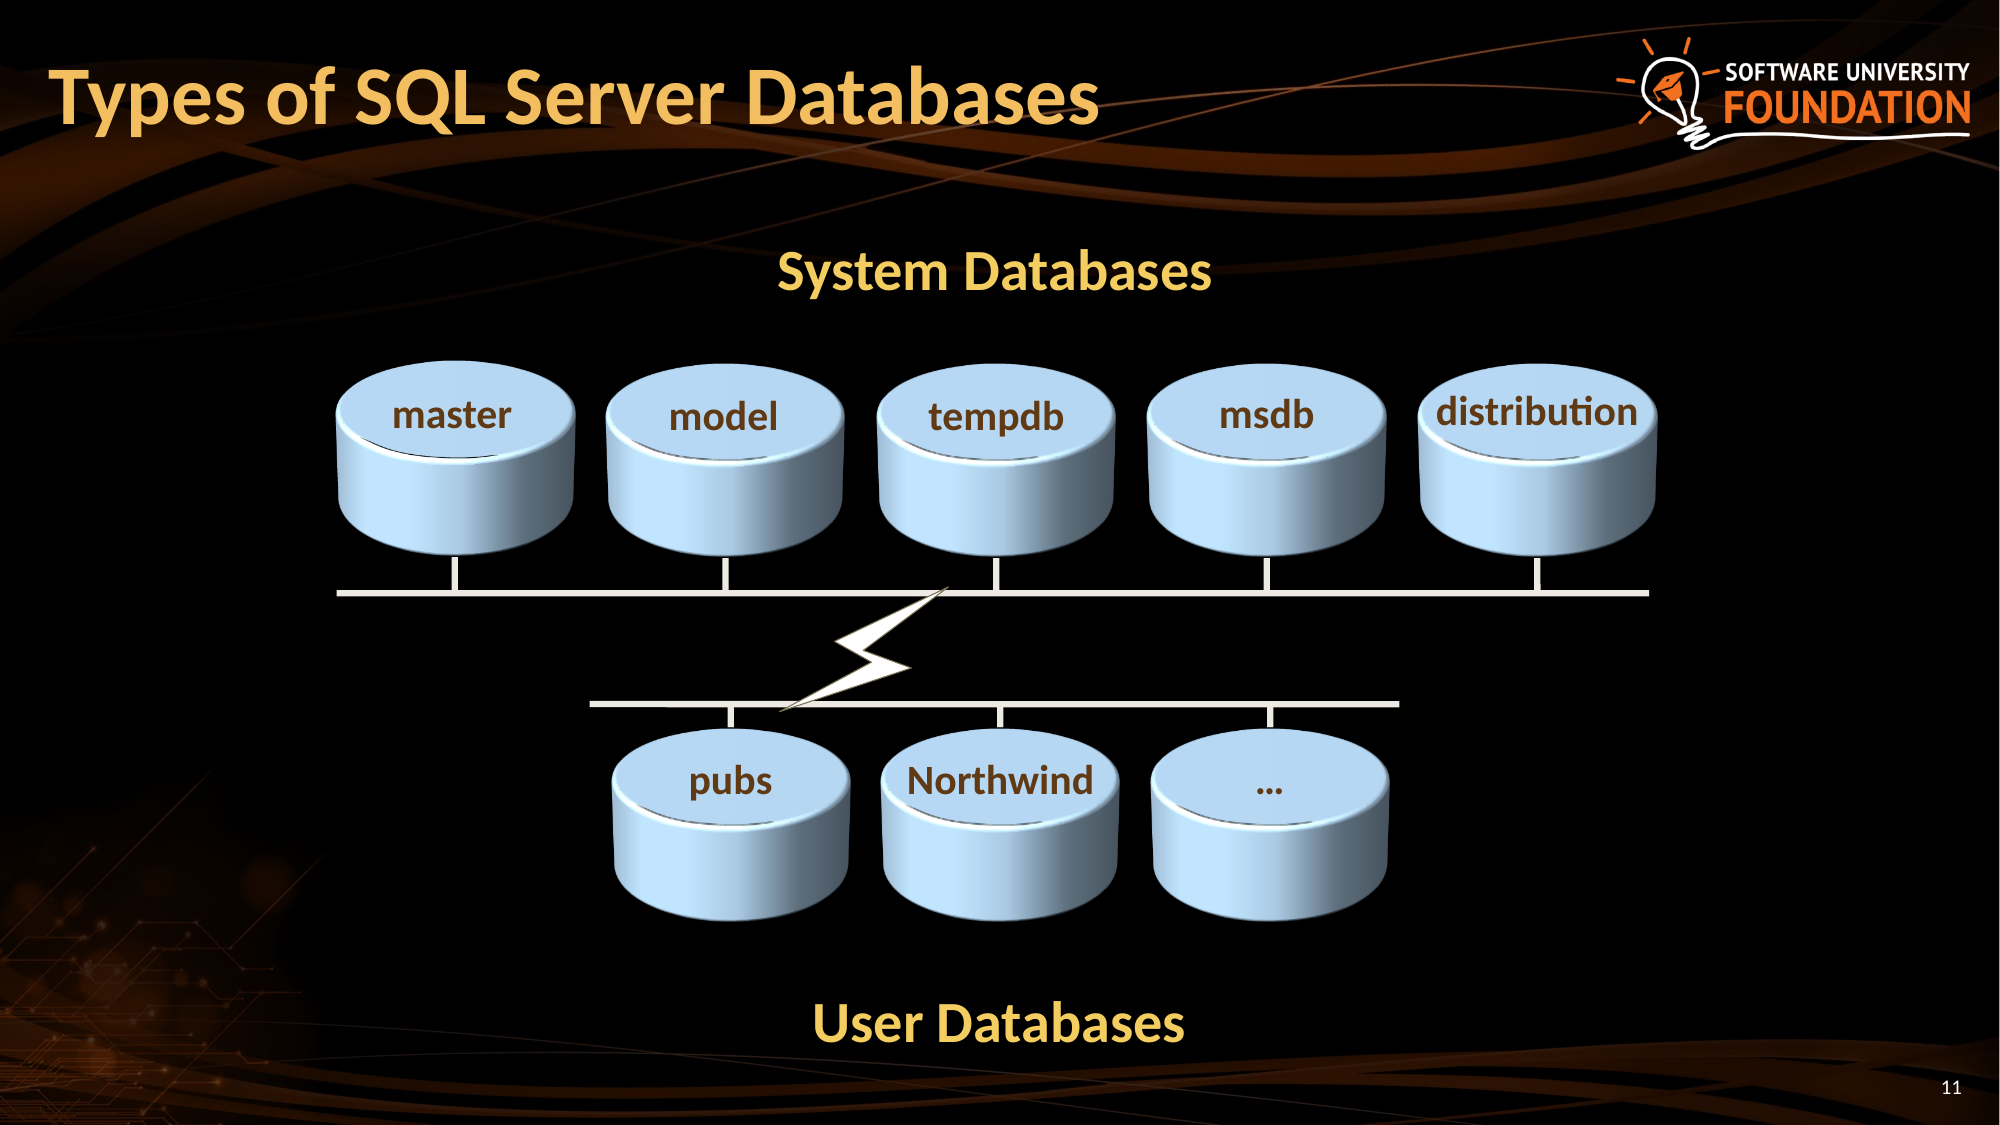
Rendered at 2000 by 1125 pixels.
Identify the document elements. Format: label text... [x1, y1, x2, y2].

picture [0, 0, 2000, 1125]
title Types of SQL Server Databases [30, 6, 1602, 189]
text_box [334, 224, 1659, 1063]
slide_number 11 [1897, 1070, 1968, 1103]
